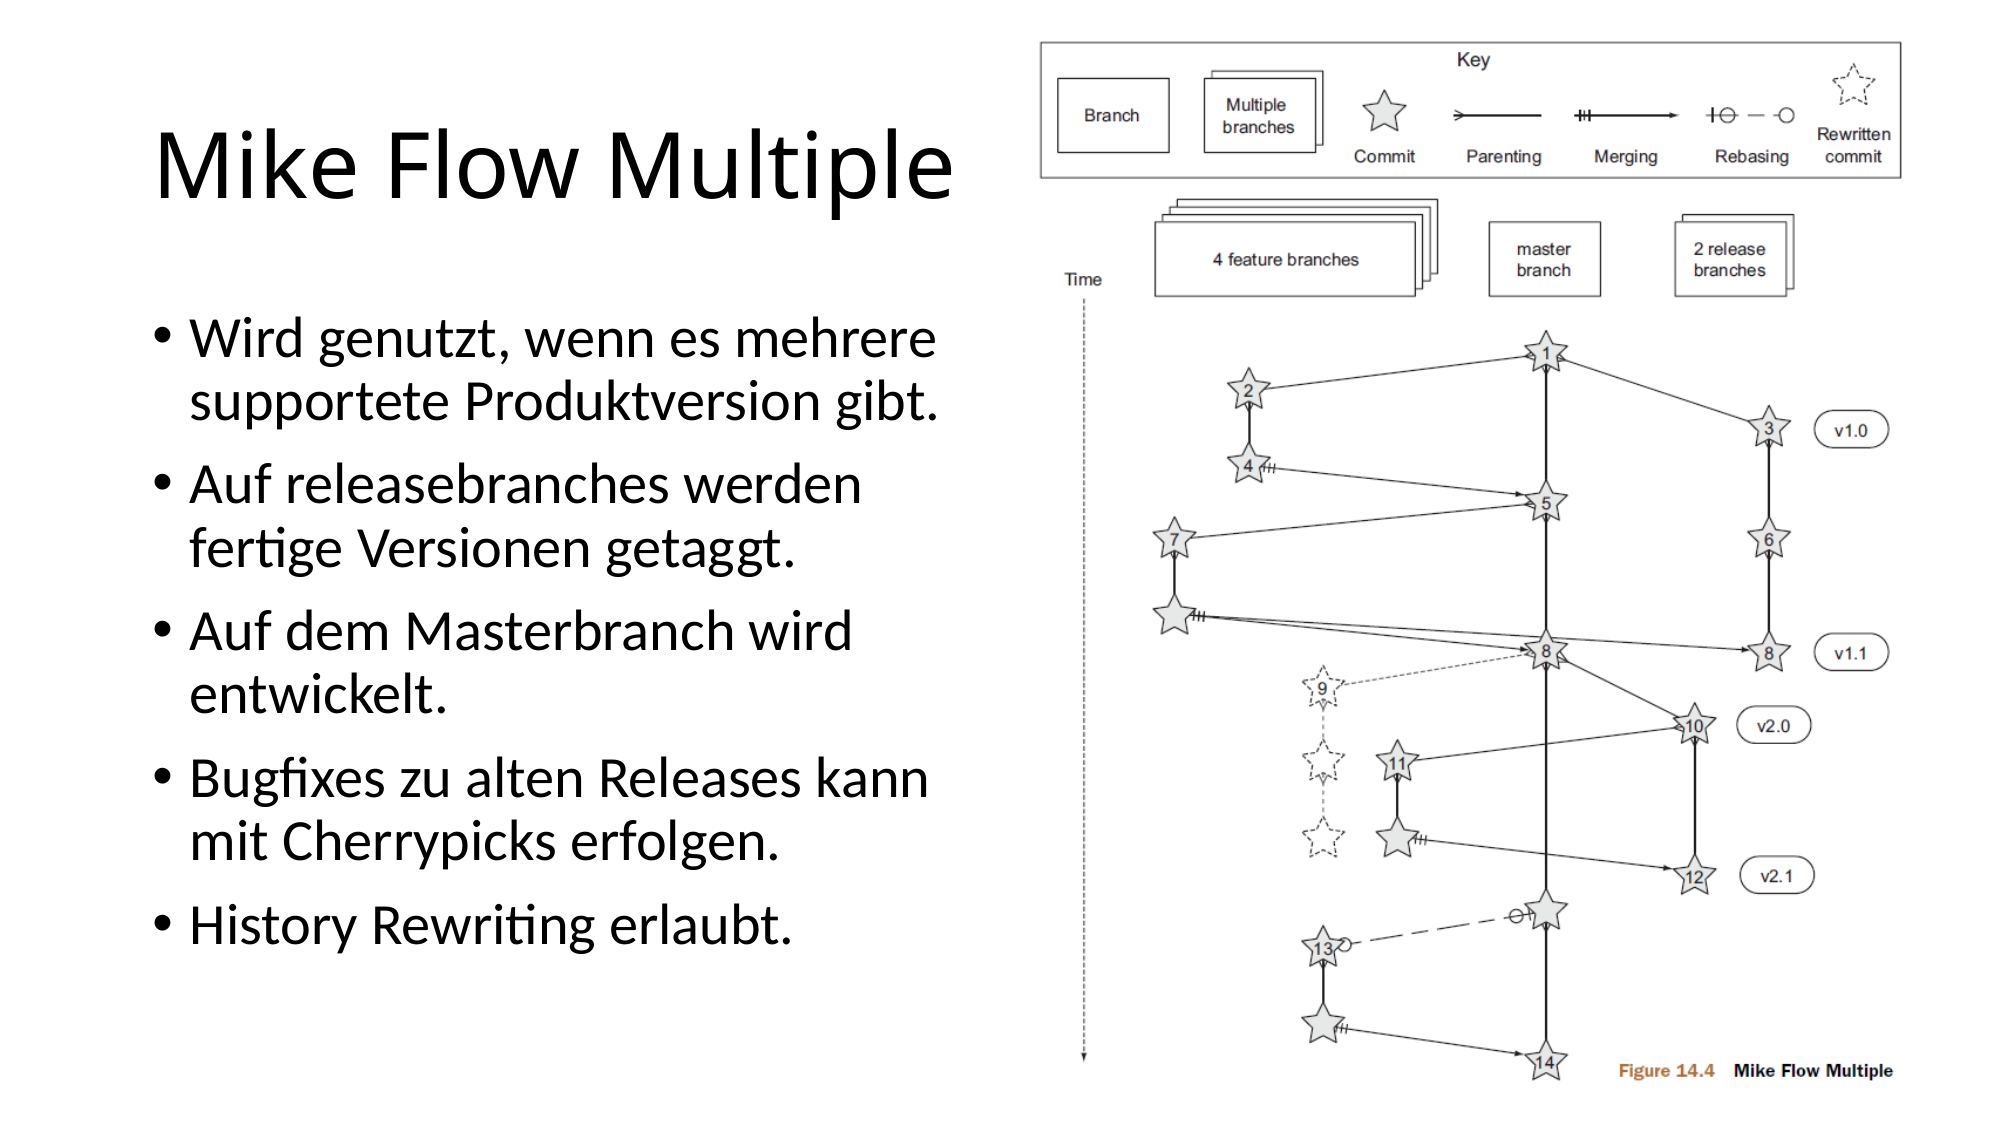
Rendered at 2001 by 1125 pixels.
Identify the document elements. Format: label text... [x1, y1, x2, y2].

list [1035, 37, 1912, 1091]
title Mike Flow Multiple [137, 59, 1035, 278]
list Wird genutzt, wenn es mehrere supportete Produktversion gibt. Auf releasebranches werden fertige Versionen getaggt. Auf dem Masterbranch wird entwickelt. Bugfixes zu alten Releases kann mit Cherrypicks erfolgen. History Rewriting erlaubt. [137, 299, 988, 1014]
